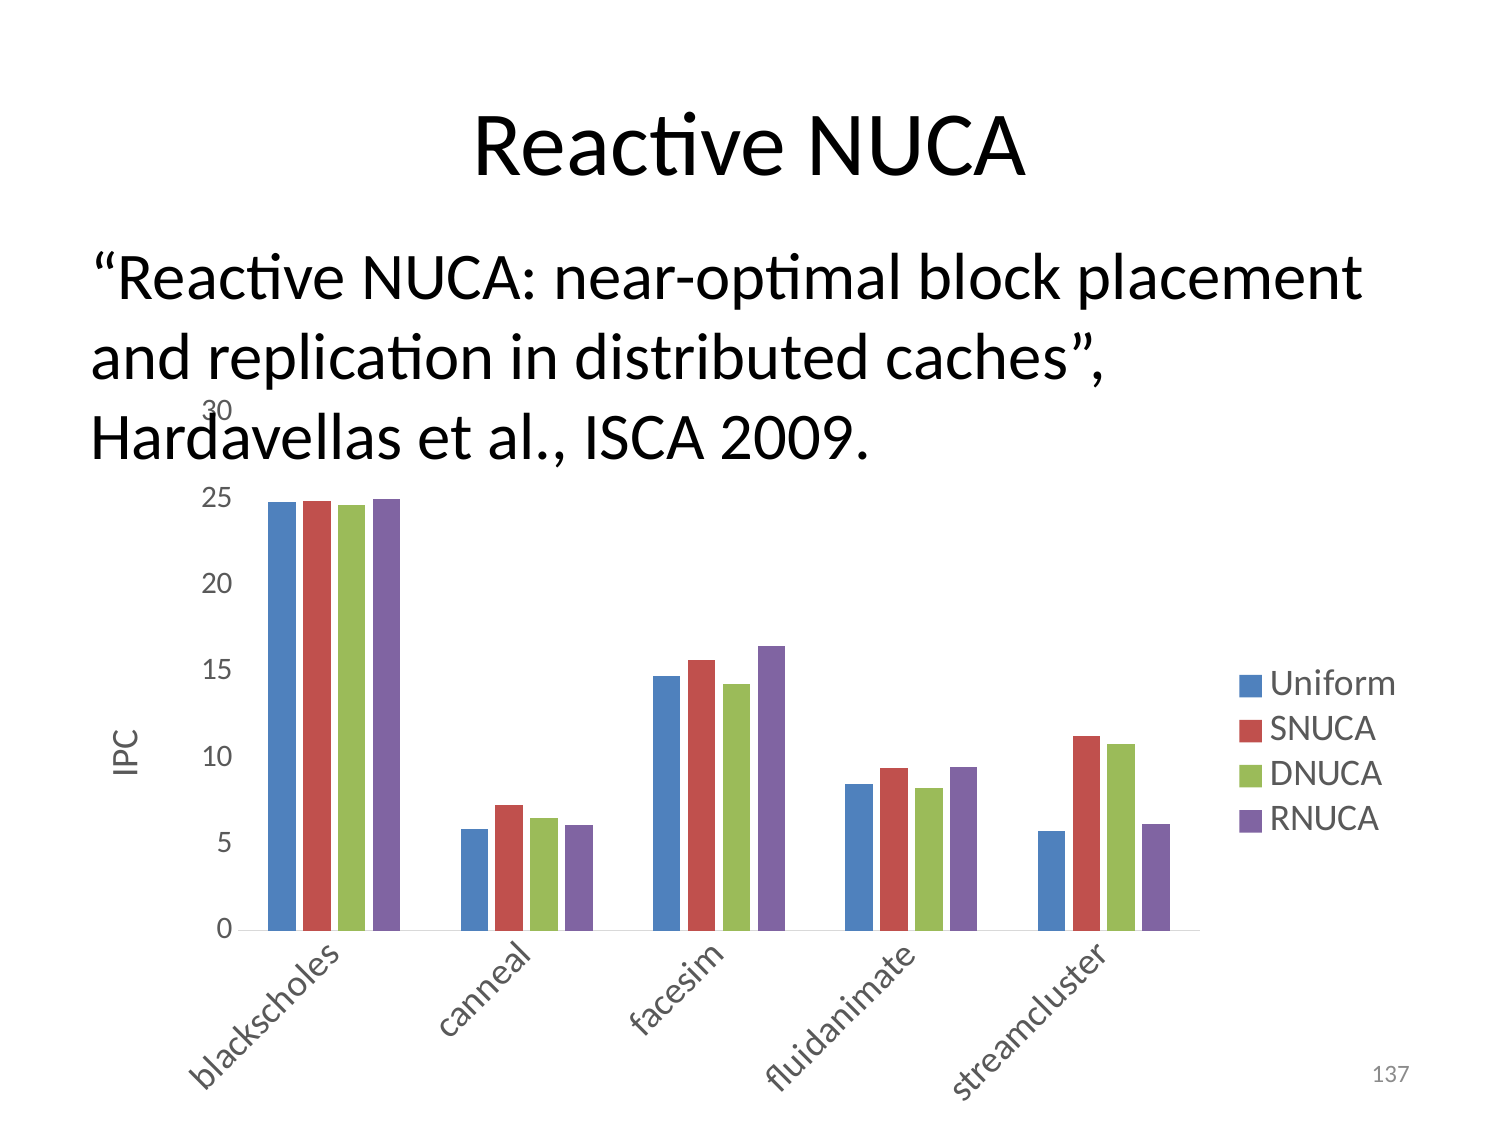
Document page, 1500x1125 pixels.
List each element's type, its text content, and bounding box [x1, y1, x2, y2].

title Reactive NUCA [75, 45, 1425, 224]
text_box “Reactive NUCA: near-optimal block placement and replication in distributed caches”, Hardavellas et al., ISCA 2009. [74, 224, 1425, 384]
chart [71, 382, 1422, 1125]
